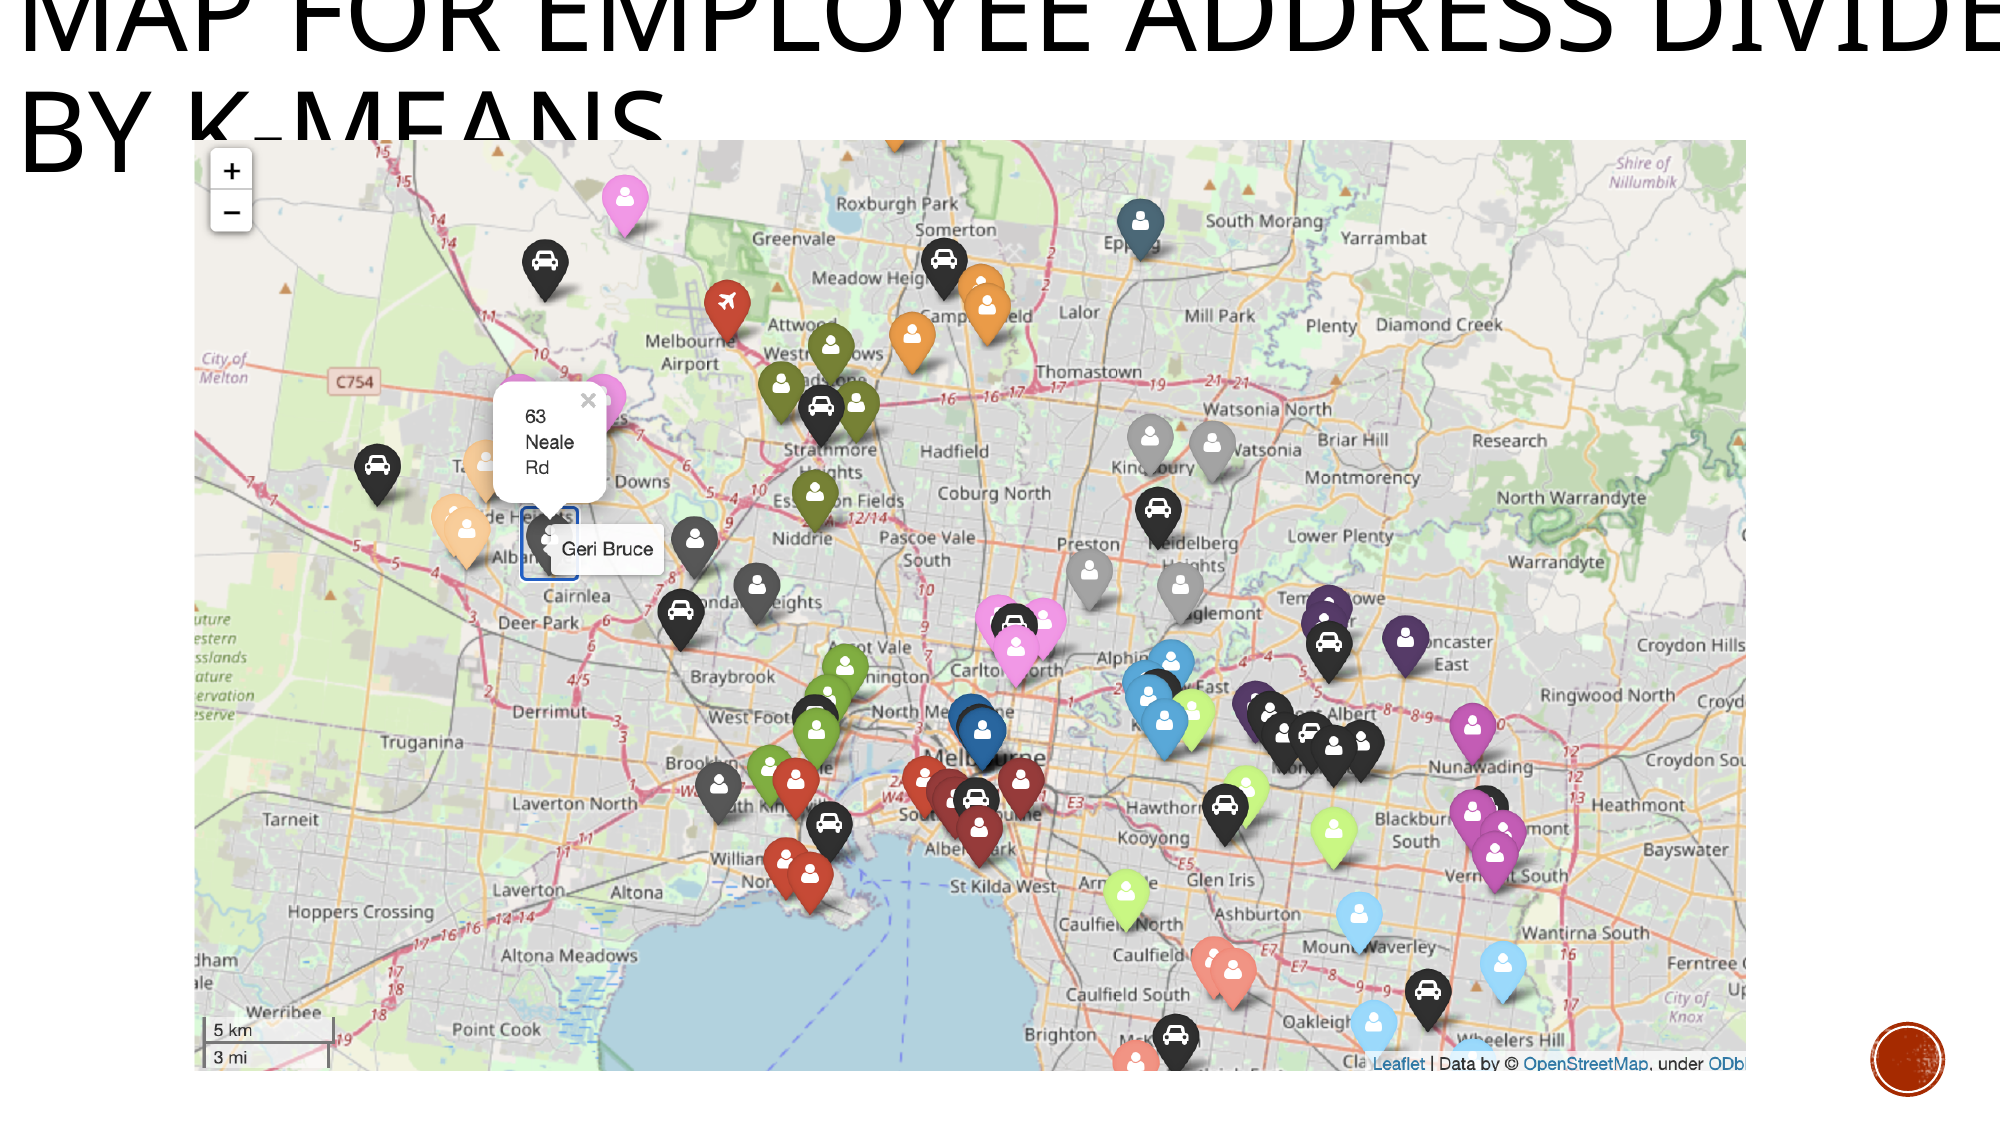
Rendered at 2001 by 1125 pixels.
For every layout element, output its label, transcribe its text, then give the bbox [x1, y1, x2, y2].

title Map FOR employee address divided by k-means [0, 0, 2000, 208]
picture [191, 140, 1746, 1071]
